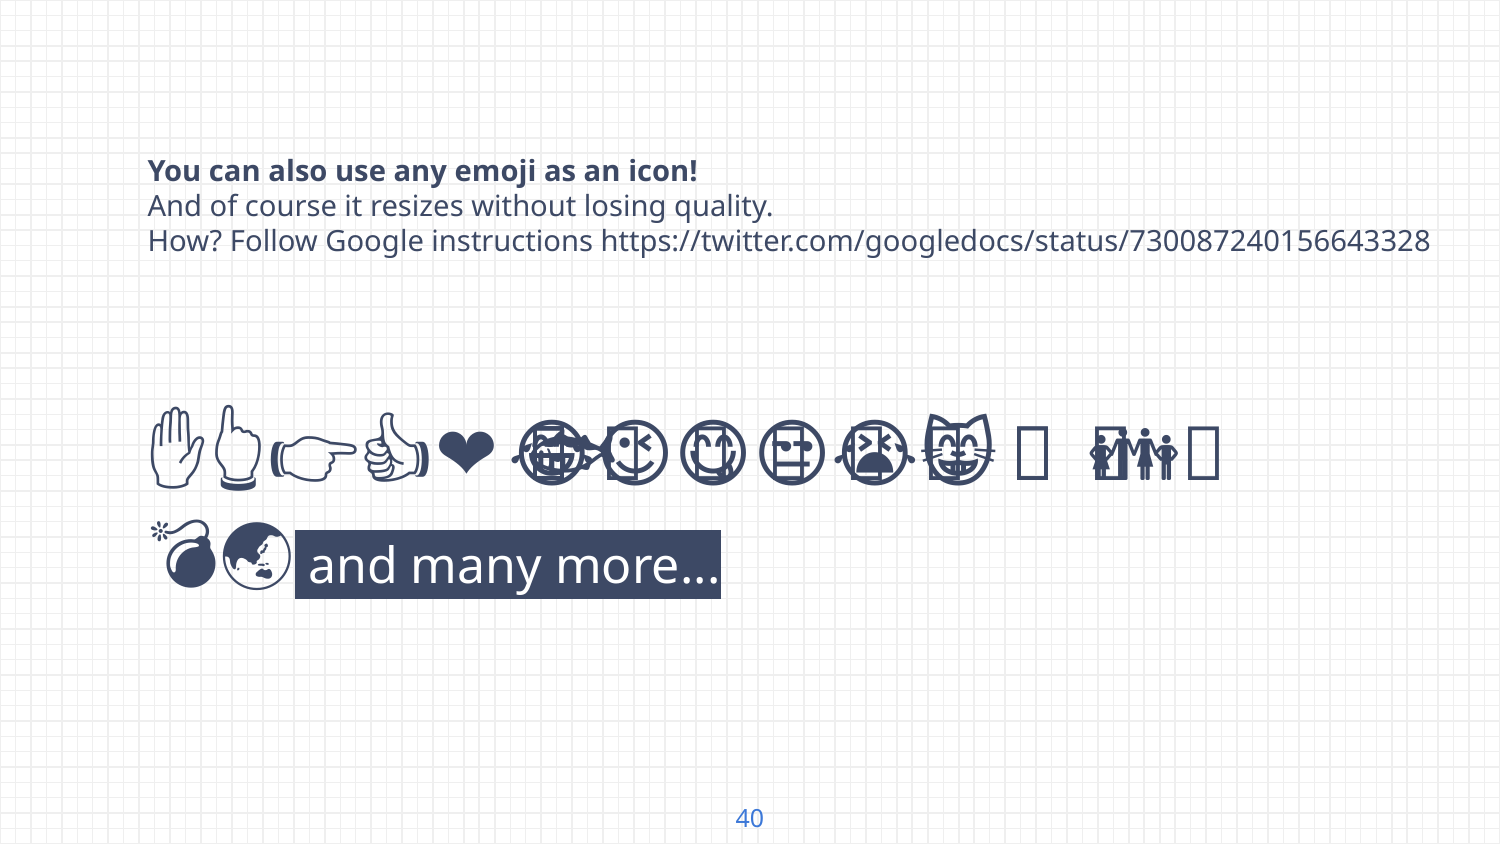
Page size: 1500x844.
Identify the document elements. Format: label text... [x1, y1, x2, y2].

slide_number 40 [705, 796, 795, 844]
text_box ✋👆👉👍👤👦👧👨👩👪💃🏃💑❤😂😉😋😒😭👶😸🐟🍒🍔💣📌📖🔨🎃🎈🎨🏈🏰🌏🔌🔑 and many more... [132, 376, 1335, 799]
text_box You can also use any emoji as an icon! And of course it resizes without losing quality. How? Follow Google instructions https://twitter.com/googledocs/status/730087240156643328 [132, 137, 1451, 364]
